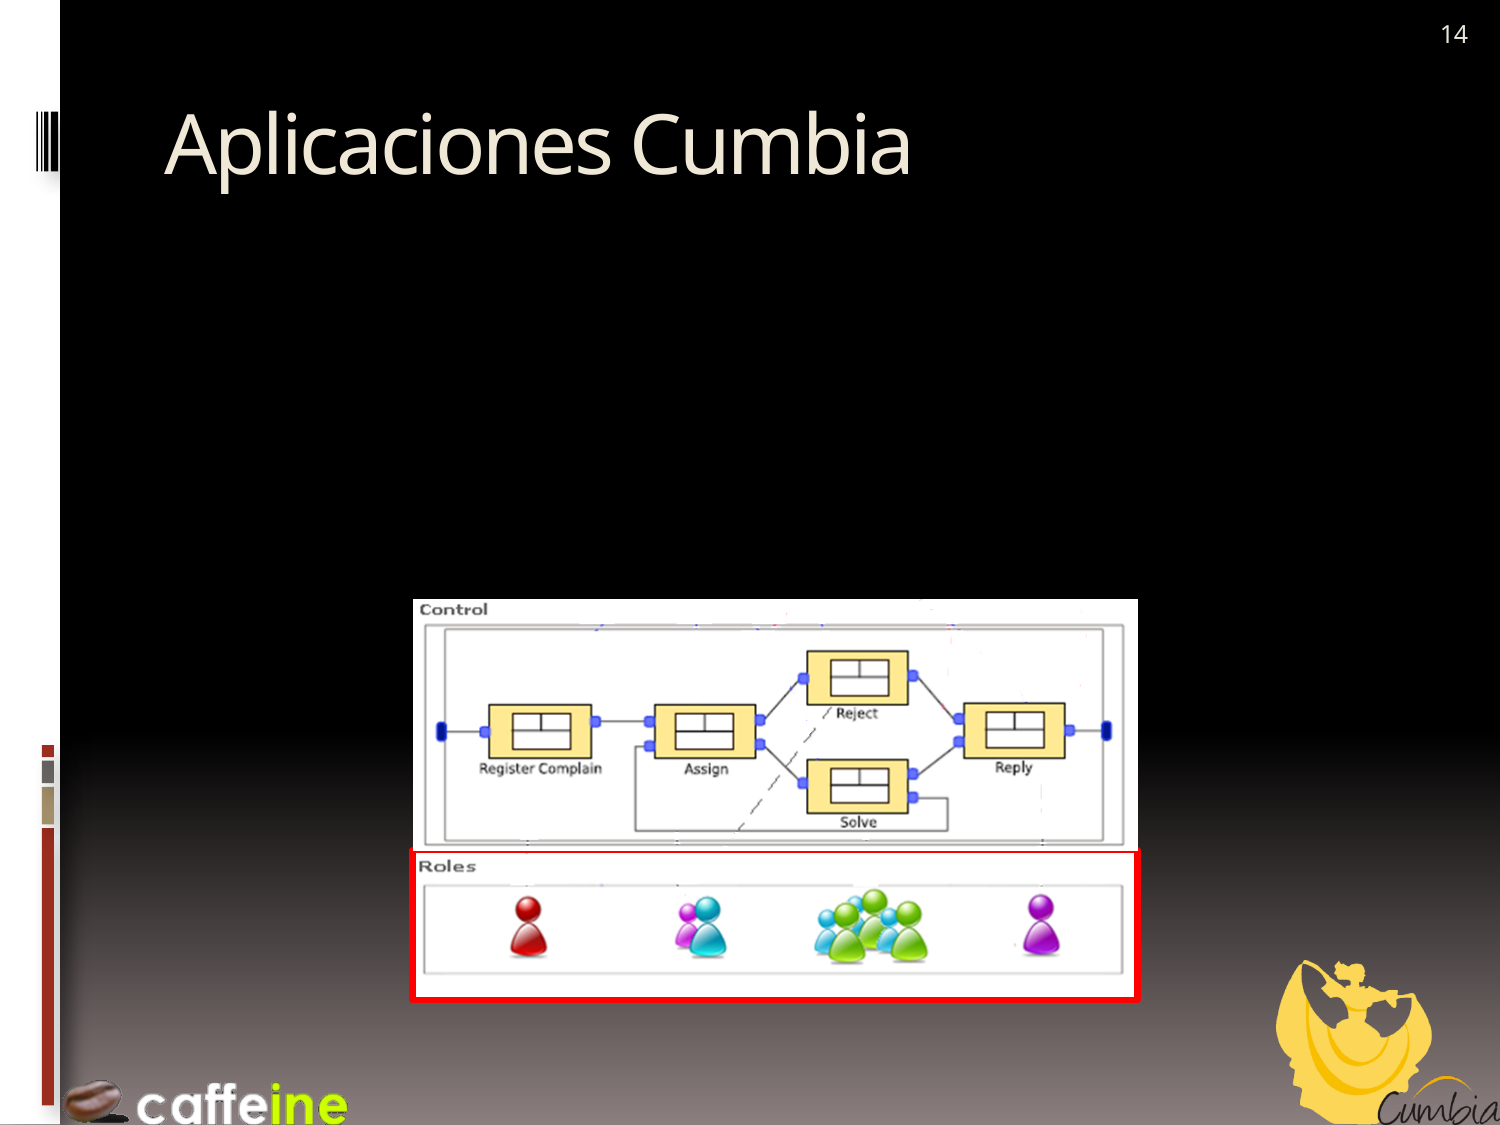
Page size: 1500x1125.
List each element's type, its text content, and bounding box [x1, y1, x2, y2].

picture [62, 1080, 348, 1125]
text_box [410, 848, 421, 1002]
slide_number 14 [1425, 0, 1500, 60]
picture [1276, 960, 1500, 1125]
title Aplicaciones Cumbia [150, 83, 1425, 234]
picture [412, 599, 1138, 999]
